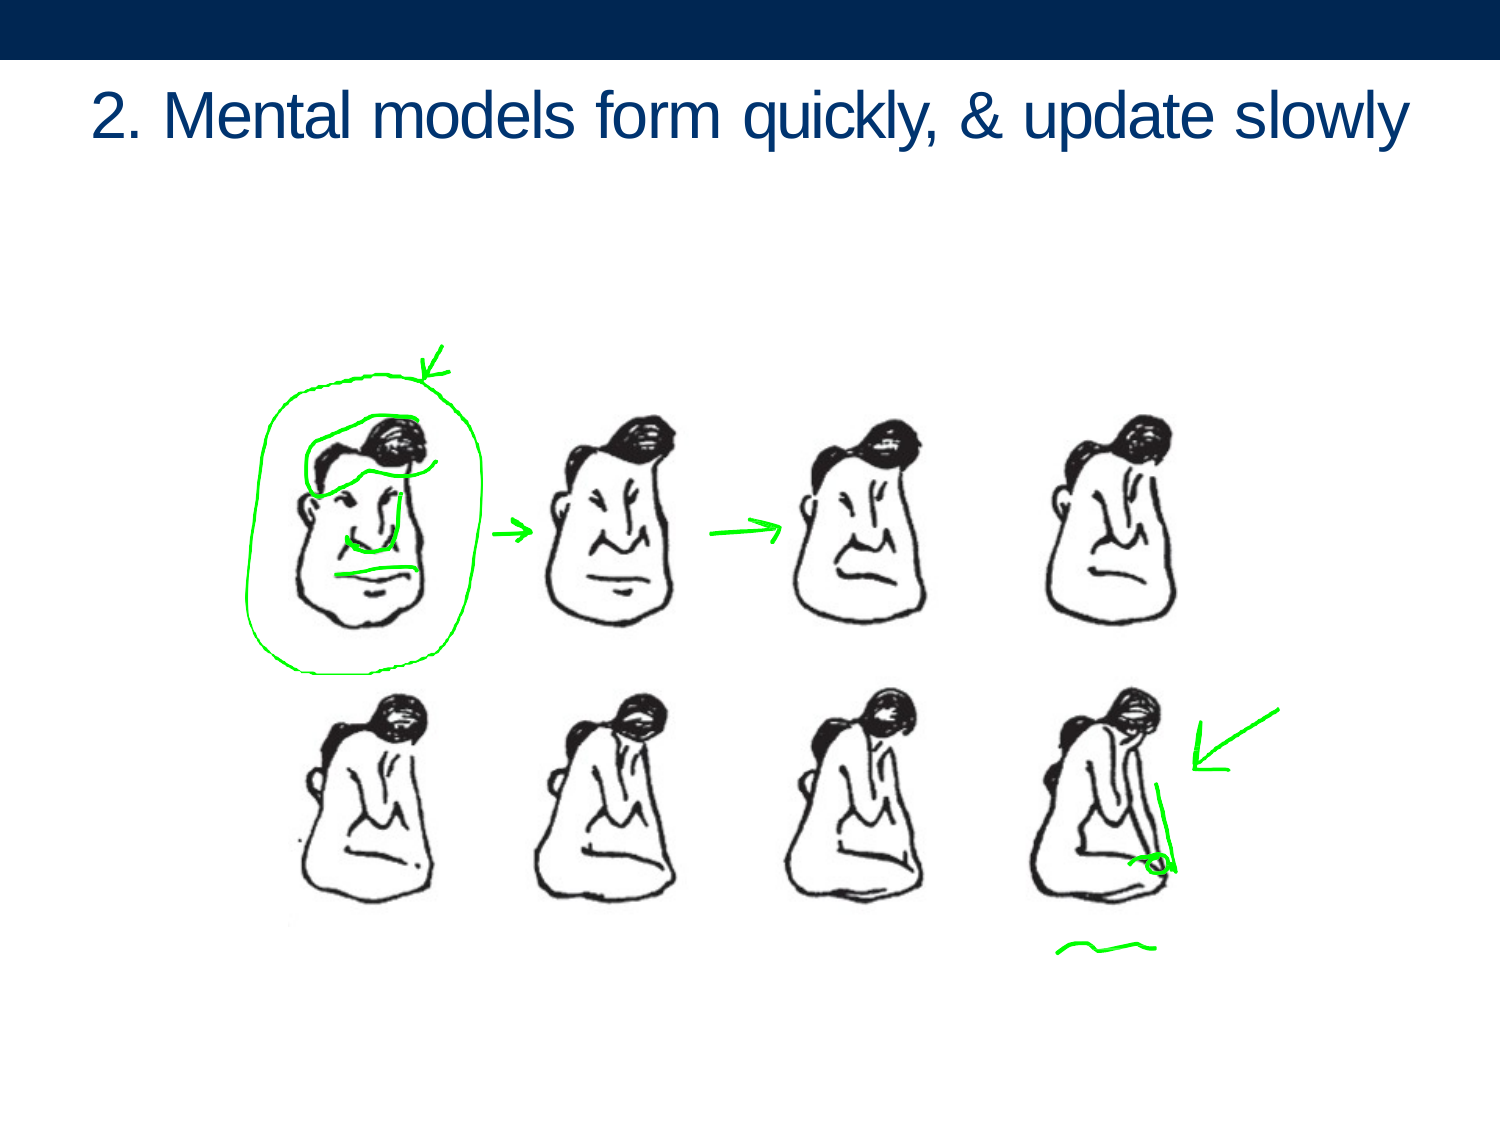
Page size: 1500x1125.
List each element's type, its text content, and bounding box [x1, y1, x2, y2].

picture [1192, 706, 1280, 772]
text_box [1055, 941, 1157, 956]
title 2. Mental models form quickly, & update slowly [87, 69, 1445, 260]
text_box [245, 344, 1178, 928]
